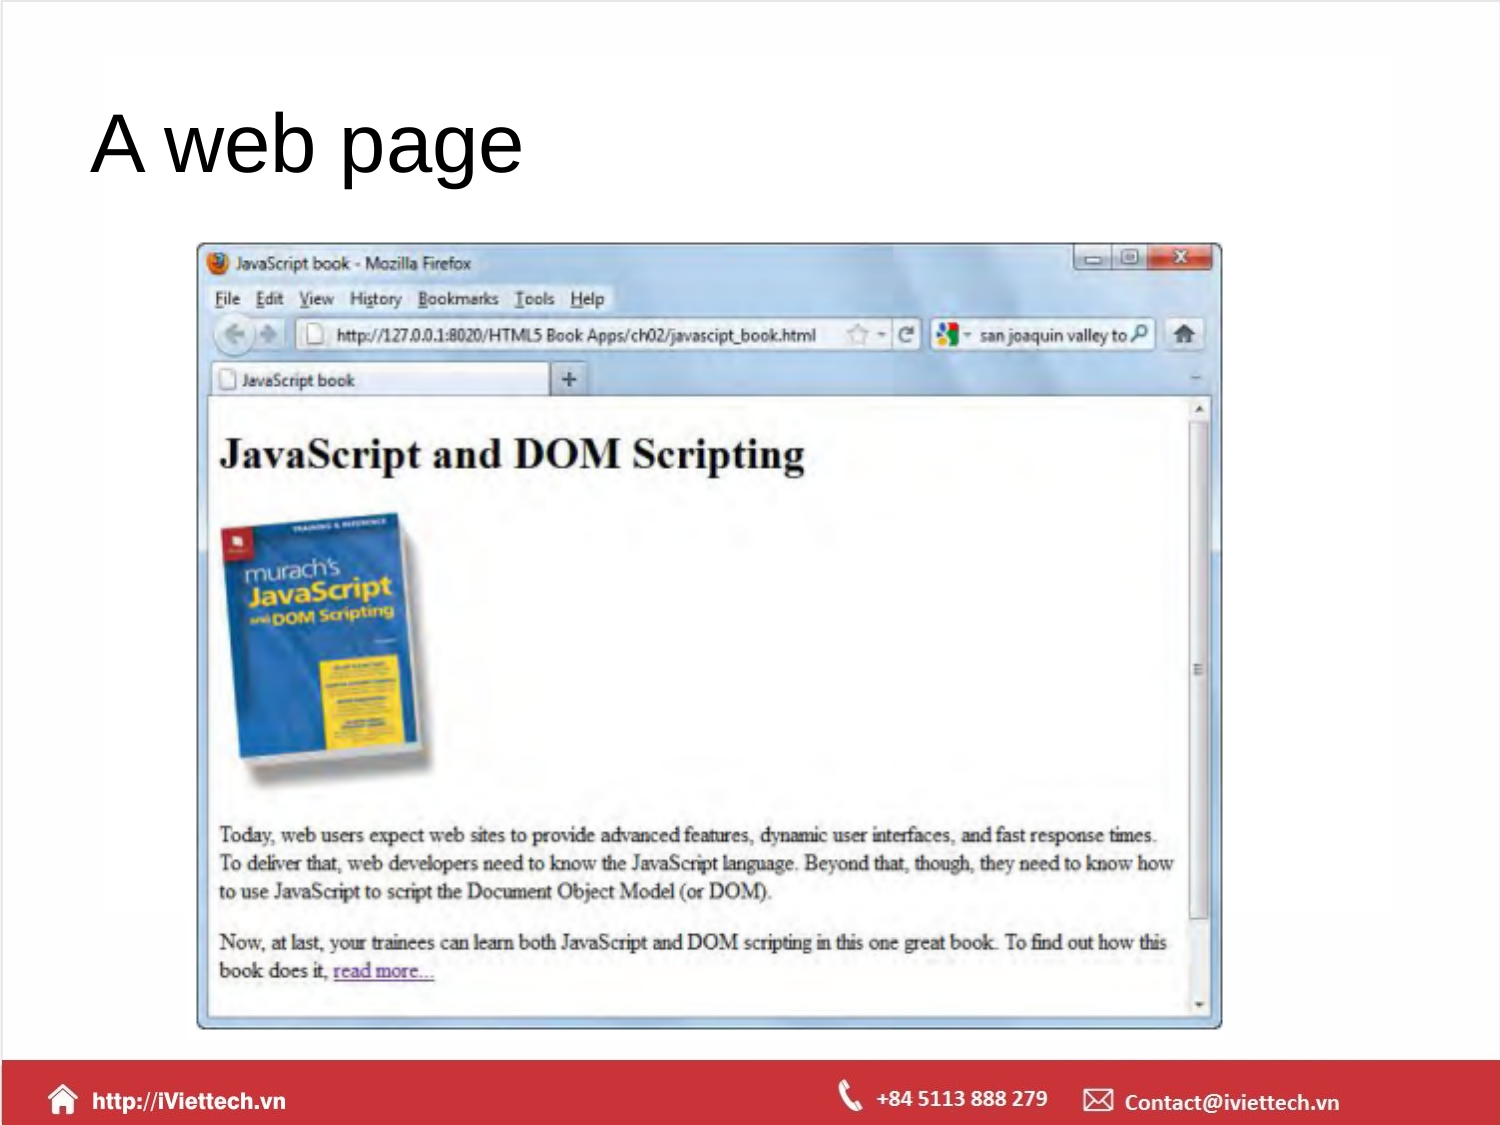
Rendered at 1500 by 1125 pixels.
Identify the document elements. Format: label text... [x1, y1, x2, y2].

title A web page [74, 44, 1426, 233]
picture [0, 0, 1500, 1125]
